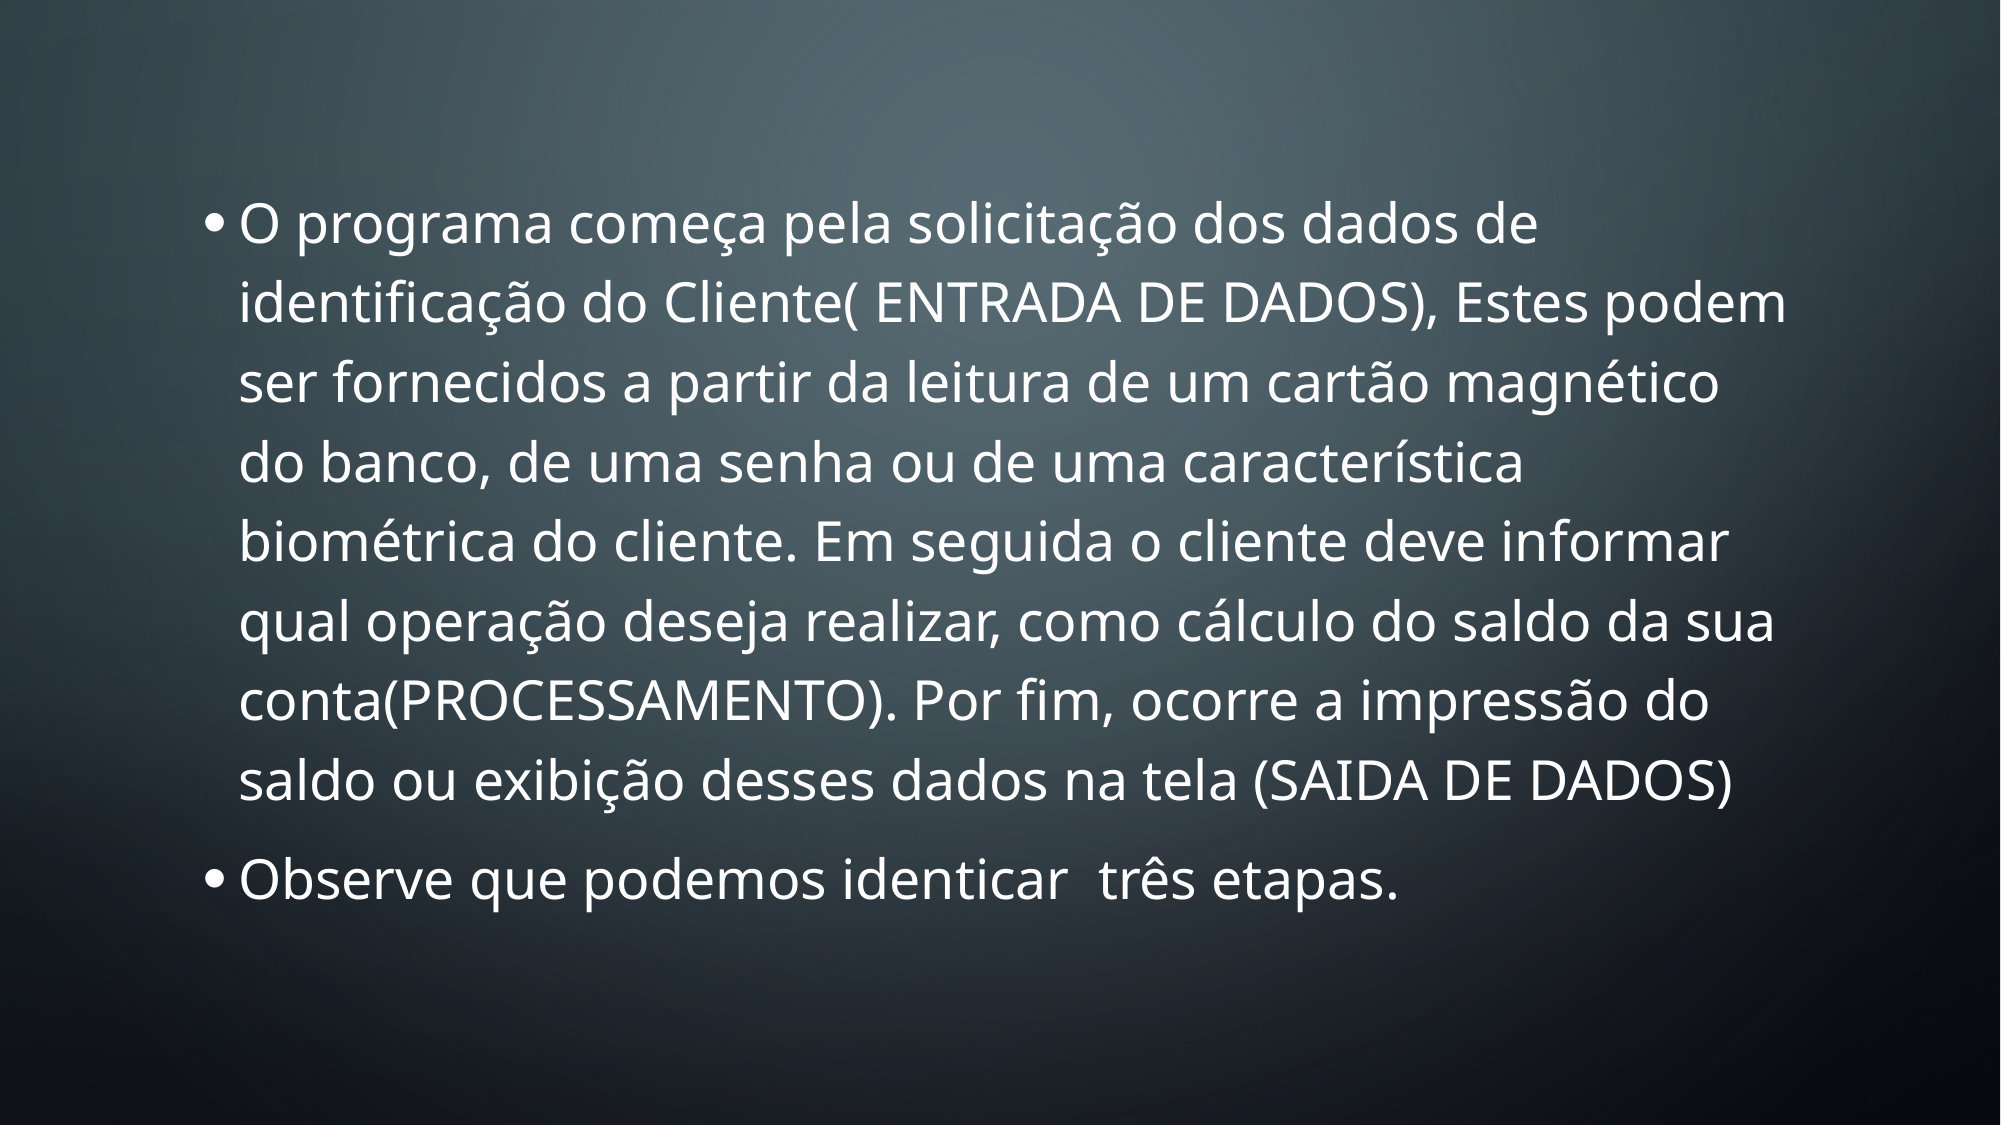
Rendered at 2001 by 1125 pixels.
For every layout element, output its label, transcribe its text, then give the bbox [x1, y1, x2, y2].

list O programa começa pela solicitação dos dados de identificação do Cliente( ENTRADA DE DADOS), Estes podem ser fornecidos a partir da leitura de um cartão magnético do banco, de uma senha ou de uma característica biométrica do cliente. Em seguida o cliente deve informar qual operação deseja realizar, como cálculo do saldo da sua conta(PROCESSAMENTO). Por fim, ocorre a impressão do saldo ou exibição desses dados na tela (SAIDA DE DADOS) Observe que podemos identicar três etapas. [187, 167, 1813, 958]
